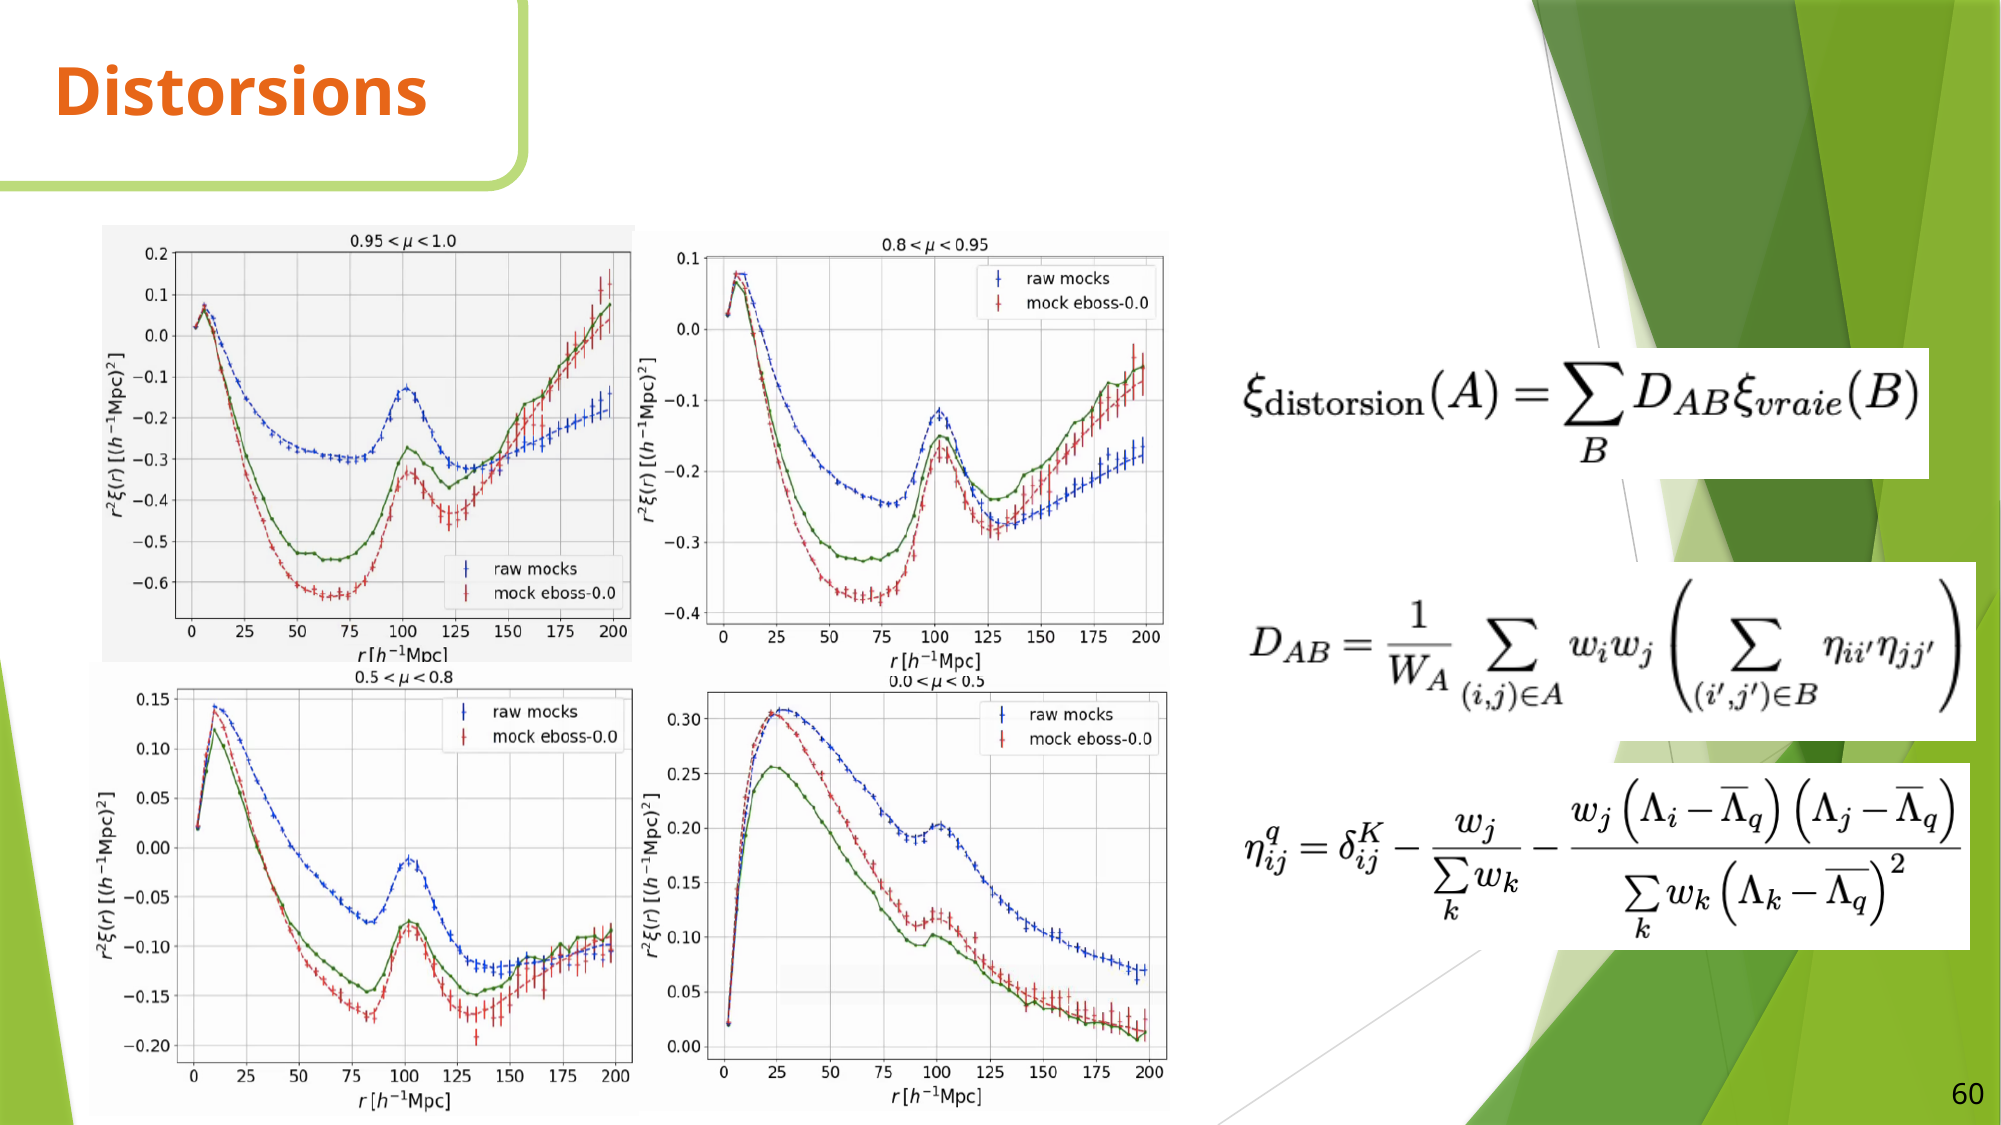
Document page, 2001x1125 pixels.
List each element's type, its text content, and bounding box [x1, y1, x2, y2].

picture [1233, 561, 1977, 742]
picture [89, 225, 1170, 1117]
picture [1233, 348, 1930, 479]
text_box [0, 0, 525, 188]
picture [1233, 763, 1971, 950]
slide_number 60 [1887, 1065, 2000, 1125]
